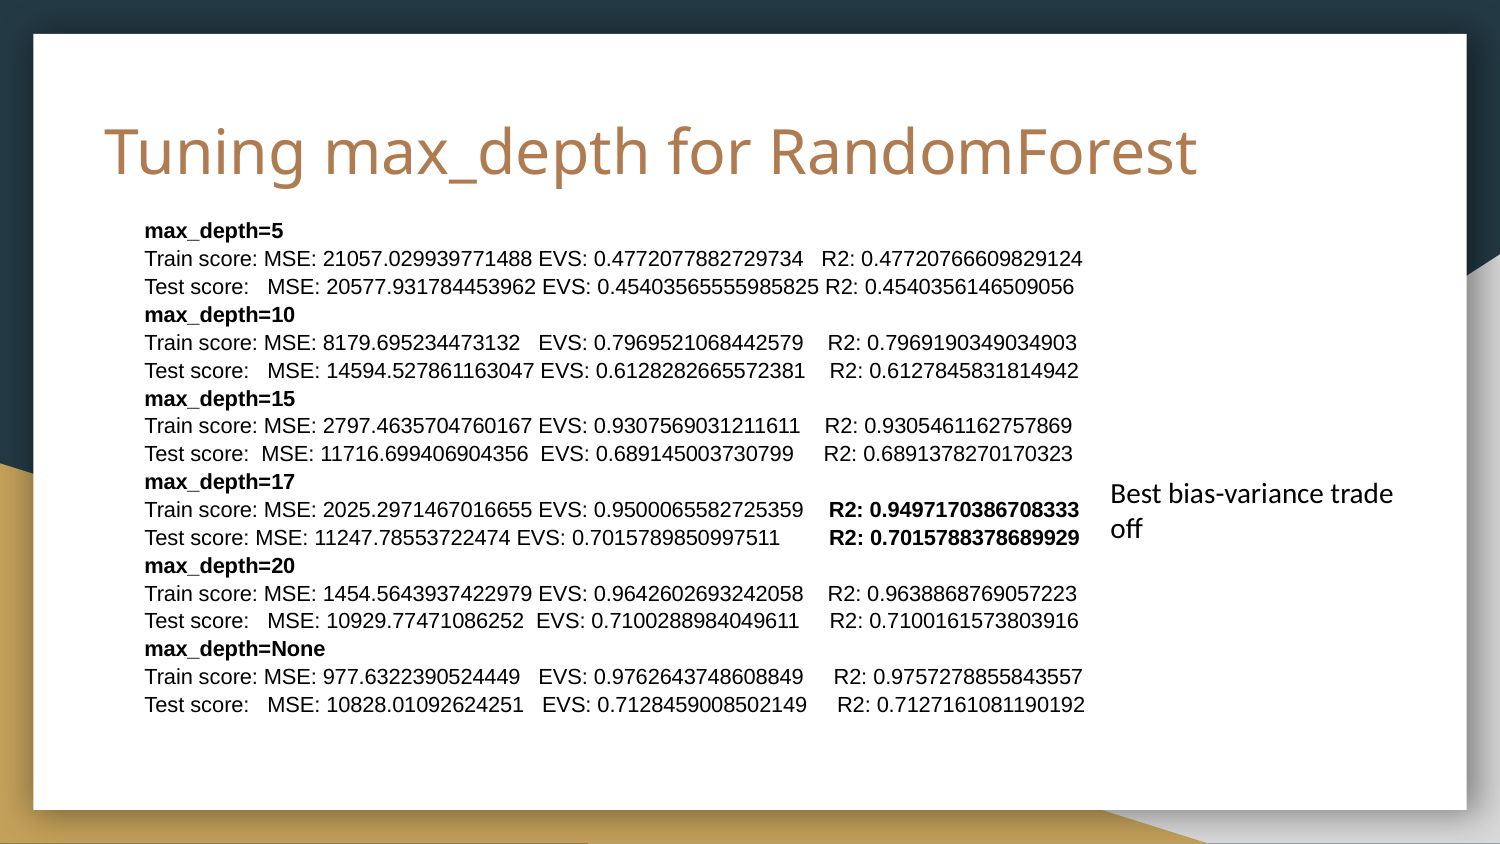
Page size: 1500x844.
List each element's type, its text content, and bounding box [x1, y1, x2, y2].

list max_depth=5 Train score: MSE: 21057.029939771488 EVS: 0.4772077882729734 R2: 0.47720766609829124 Test score: MSE: 20577.931784453962 EVS: 0.45403565555985825 R2: 0.4540356146509056 max_depth=10 Train score: MSE: 8179.695234473132 EVS: 0.7969521068442579 R2: 0.7969190349034903 Test score: MSE: 14594.527861163047 EVS: 0.6128282665572381 R2: 0.6127845831814942 max_depth=15 Train score: MSE: 2797.4635704760167 EVS: 0.9307569031211611 R2: 0.9305461162757869 Test score: MSE: 11716.699406904356 EVS: 0.689145003730799 R2: 0.6891378270170323 max_depth=17 Train score: MSE: 2025.2971467016655 EVS: 0.9500065582725359 R2: 0.9497170386708333 Test score: MSE: 11247.78553722474 EVS: 0.7015789850997511 R2: 0.7015788378689929 max_depth=20 Train score: MSE: 1454.5643937422979 EVS: 0.9642602693242058 R2: 0.9638868769057223 Test score: MSE: 10929.77471086252 EVS: 0.7100288984049611 R2: 0.7100161573803916 max_depth=None Train score: MSE: 977.6322390524449 EVS: 0.9762643748608849 R2: 0.9757278855843557 Test score: MSE: 10828.01092624251 EVS: 0.7128459008502149 R2: 0.7127161081190192 [129, 200, 1361, 738]
text_box Best bias-variance trade off [1095, 459, 1410, 560]
title Tuning max_depth for RandomForest [89, 92, 1401, 250]
